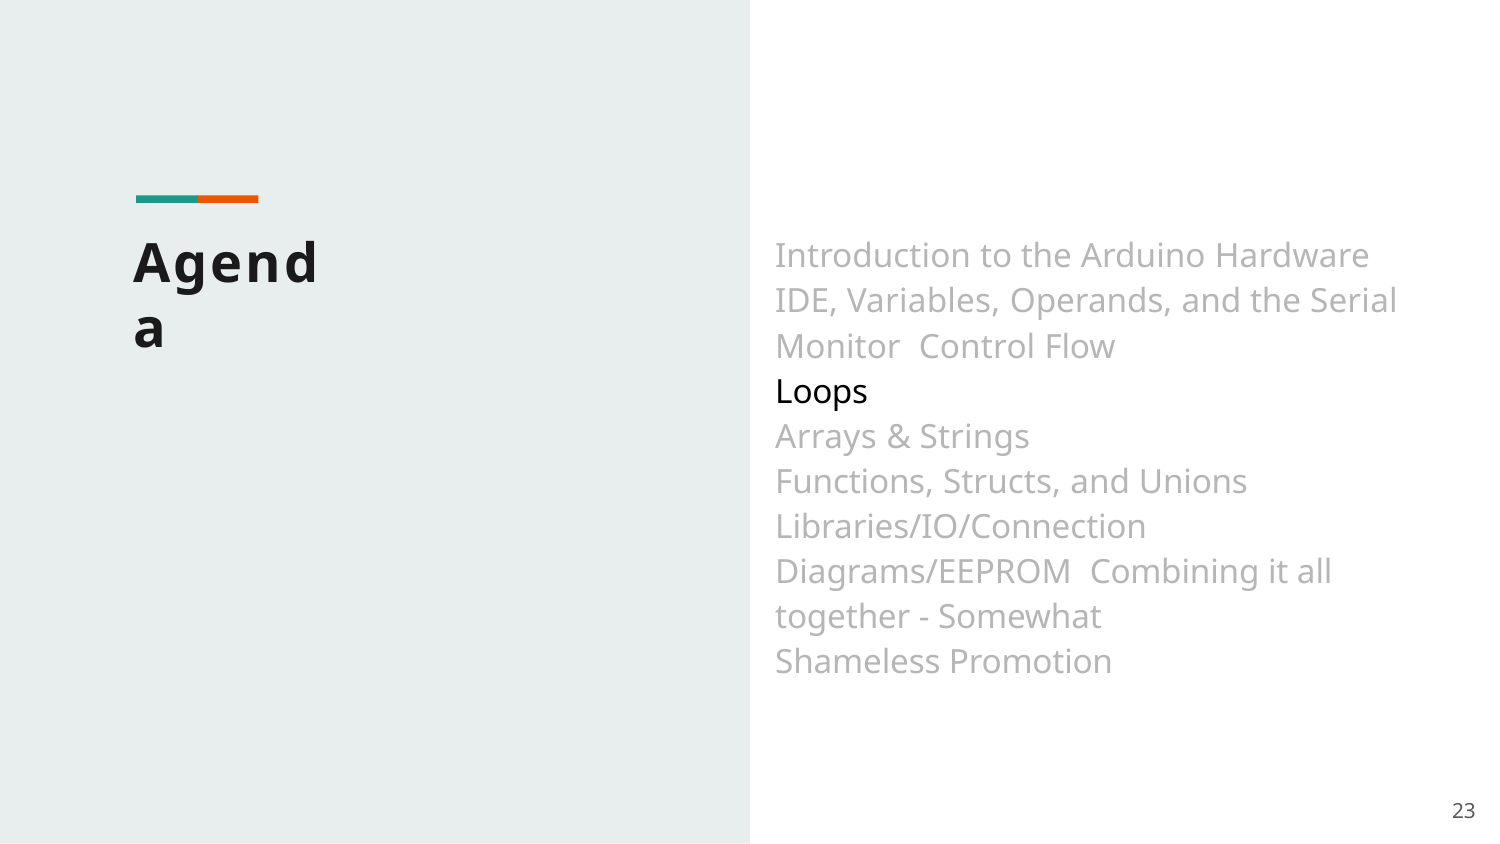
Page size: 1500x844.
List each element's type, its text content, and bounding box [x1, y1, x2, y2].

list Introduction to the Arduino Hardware IDE, Variables, Operands, and the Serial Monitor Control Flow Loops Arrays & Strings Functions, Structs, and Unions Libraries/IO/Connection Diagrams/EEPROM Combining it all together - Somewhat Shameless Promotion [754, 227, 1480, 710]
slide_number 23 [1445, 796, 1483, 844]
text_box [0, 0, 751, 844]
